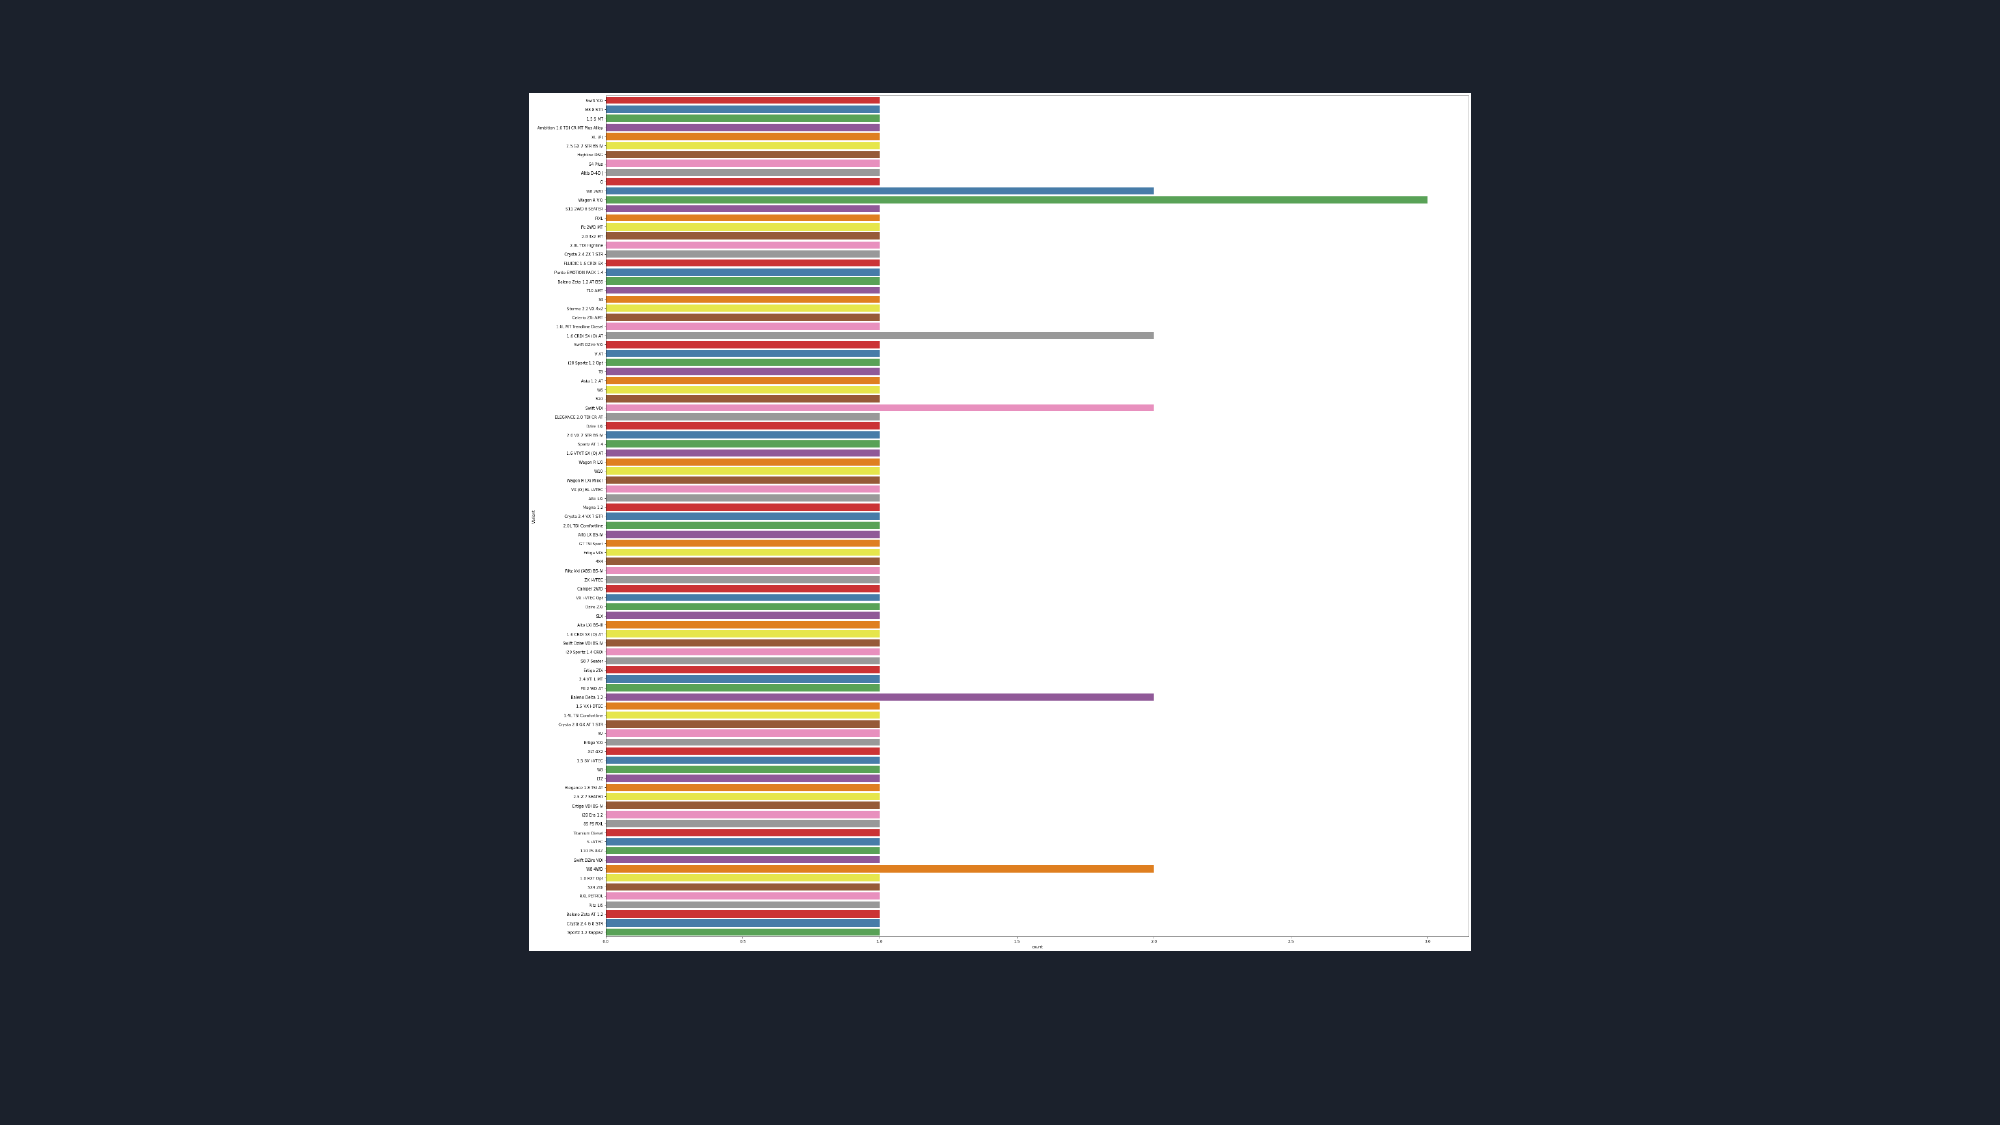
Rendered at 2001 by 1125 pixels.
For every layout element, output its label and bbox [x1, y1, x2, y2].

picture [529, 93, 1471, 951]
